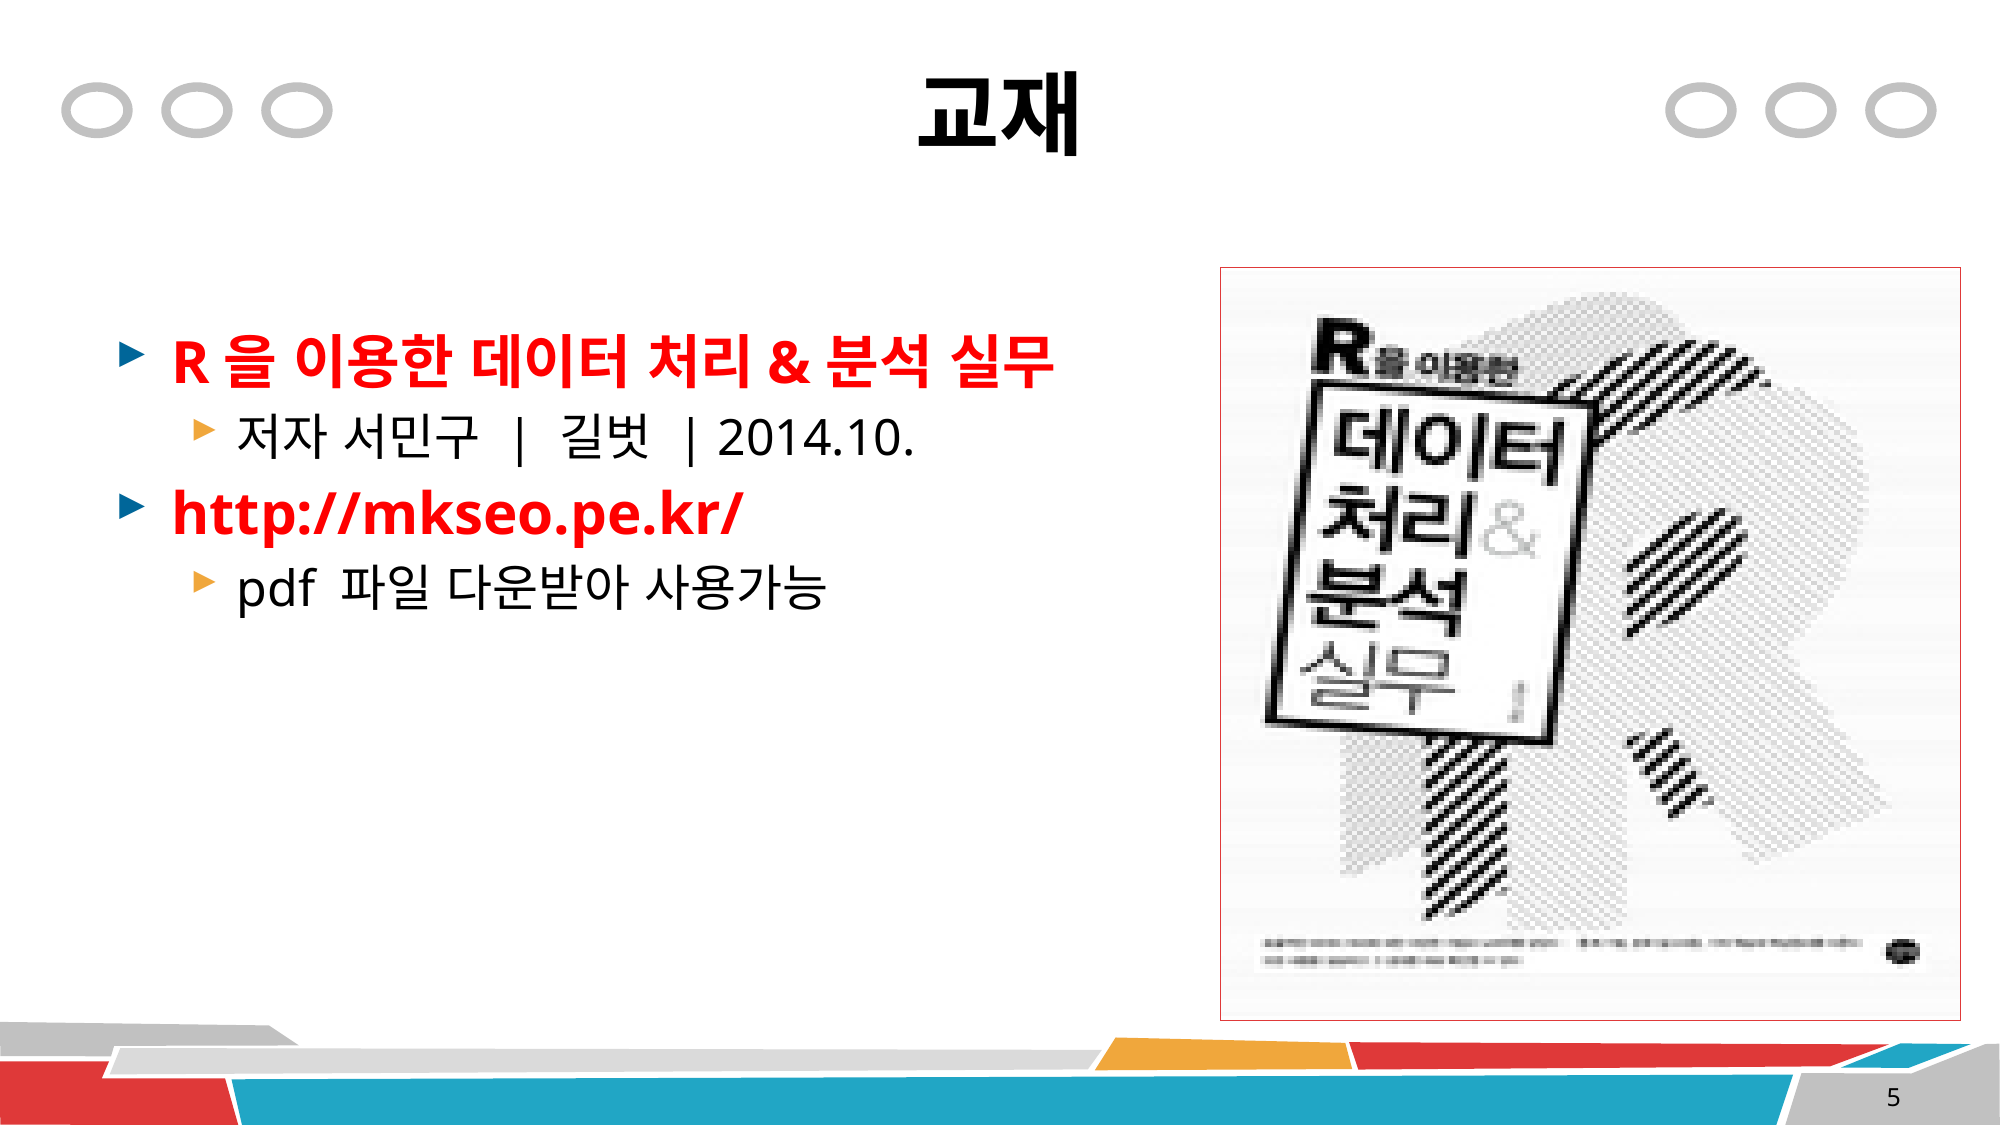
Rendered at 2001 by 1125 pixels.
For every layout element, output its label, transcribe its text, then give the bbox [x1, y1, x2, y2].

title 교재 [350, 18, 1650, 206]
picture [1220, 266, 1961, 1021]
list R을 이용한 데이터 처리&분석 실무 저자 서민구 | 길벗 | 2014.10. http://mkseo.pe.kr/ pdf 파일 다운받아 사용가능 [99, 317, 1221, 1038]
slide_number 5 [1816, 1080, 1916, 1118]
